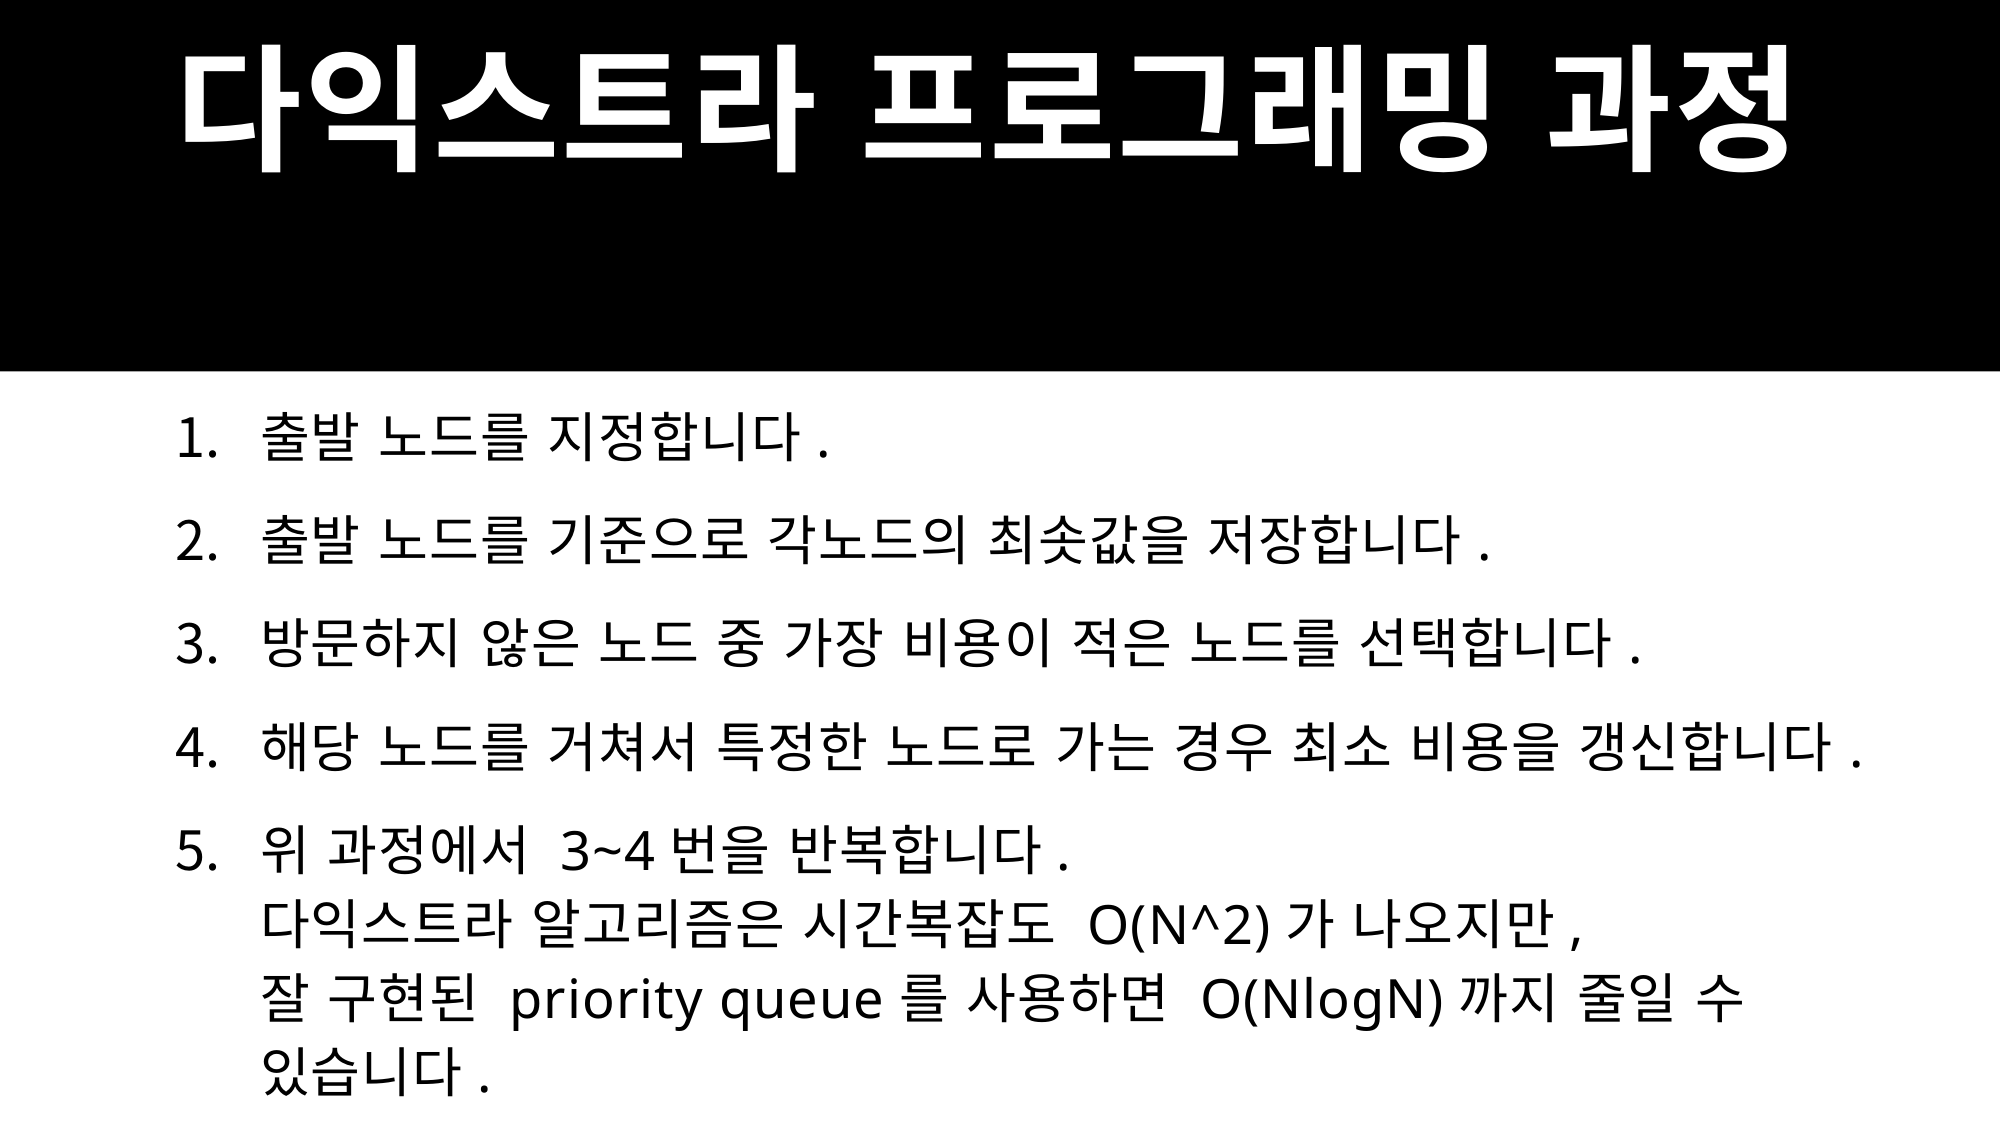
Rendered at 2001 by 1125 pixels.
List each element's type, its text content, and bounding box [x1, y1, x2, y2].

title 다익스트라 프로그래밍 과정 [157, 52, 1842, 177]
list 출발 노드를 지정합니다. 출발 노드를 기준으로 각노드의 최솟값을 저장합니다. 방문하지 않은 노드 중 가장 비용이 적은 노드를 선택합니다. 해당 노드를 거쳐서 특정한 노드로 가는 경우 최소 비용을 갱신합니다. 위 과정에서 3~4번을 반복합니다. 다익스트라 알고리즘은 시간복잡도 O(N^2)가 나오지만, 잘 구현된 priority queue를 사용하면 O(NlogN)까지 줄일 수 있습니다. [157, 376, 1898, 1125]
